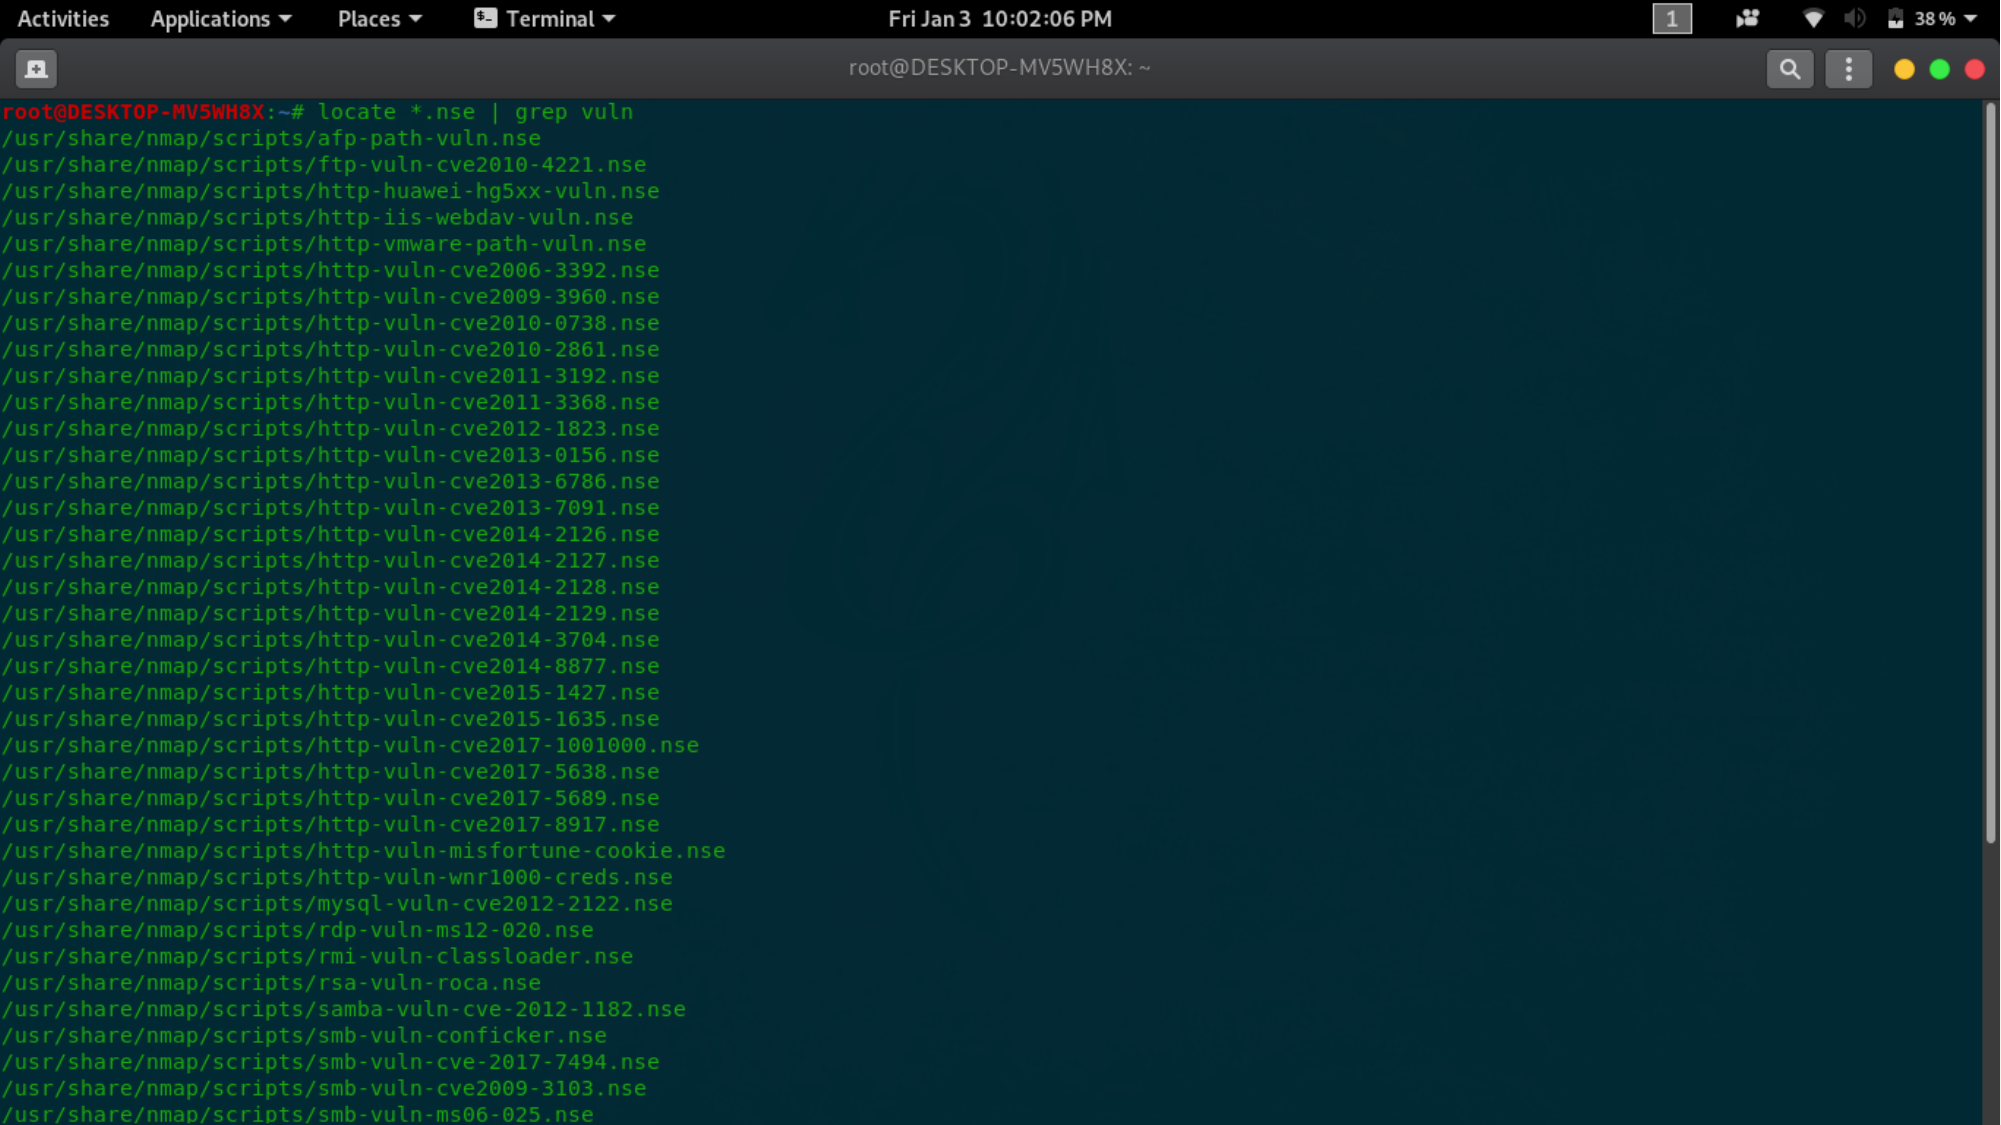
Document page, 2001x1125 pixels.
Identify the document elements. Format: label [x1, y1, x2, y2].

list [0, 0, 2000, 1125]
